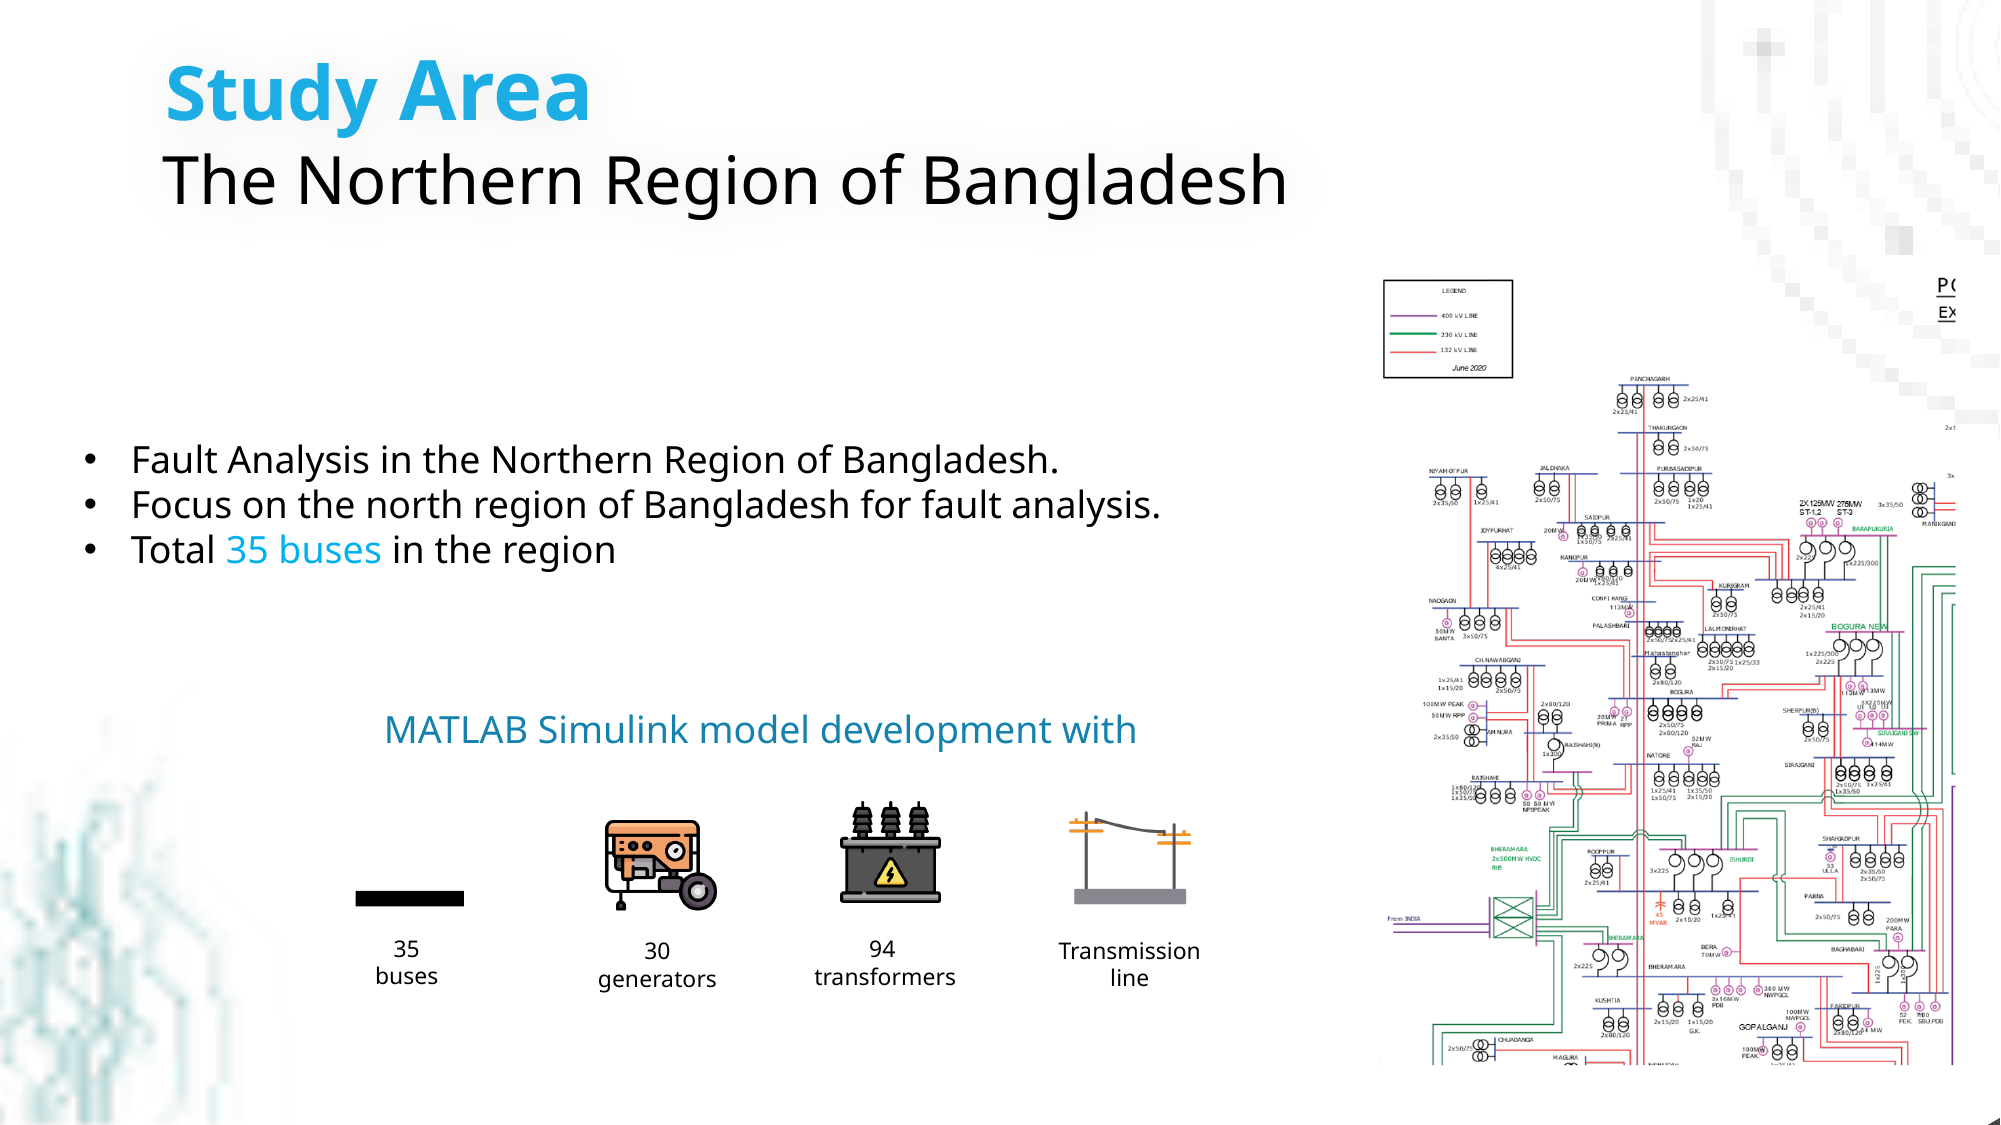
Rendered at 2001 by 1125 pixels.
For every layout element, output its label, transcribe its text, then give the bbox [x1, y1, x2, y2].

picture [0, 611, 423, 1125]
text_box Study Area The Northern Region of Bangladesh [70, 37, 1701, 218]
picture [1370, 239, 2000, 1125]
text_box Fault Analysis in the Northern Region of Bangladesh. Focus on the north region of Bangladesh for fault analysis. Total 35 buses in the region [69, 428, 1178, 669]
text_box MATLAB Simulink model development with [423, 698, 1255, 759]
picture [605, 809, 717, 921]
picture [840, 801, 941, 903]
text_box Transmission line [931, 928, 1329, 999]
text_box 30 generators [583, 929, 733, 999]
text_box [1701, 0, 2000, 239]
text_box 94 transformers [701, 927, 1069, 998]
text_box [423, 890, 465, 907]
text_box 35 buses [423, 926, 505, 997]
picture [1068, 796, 1191, 919]
